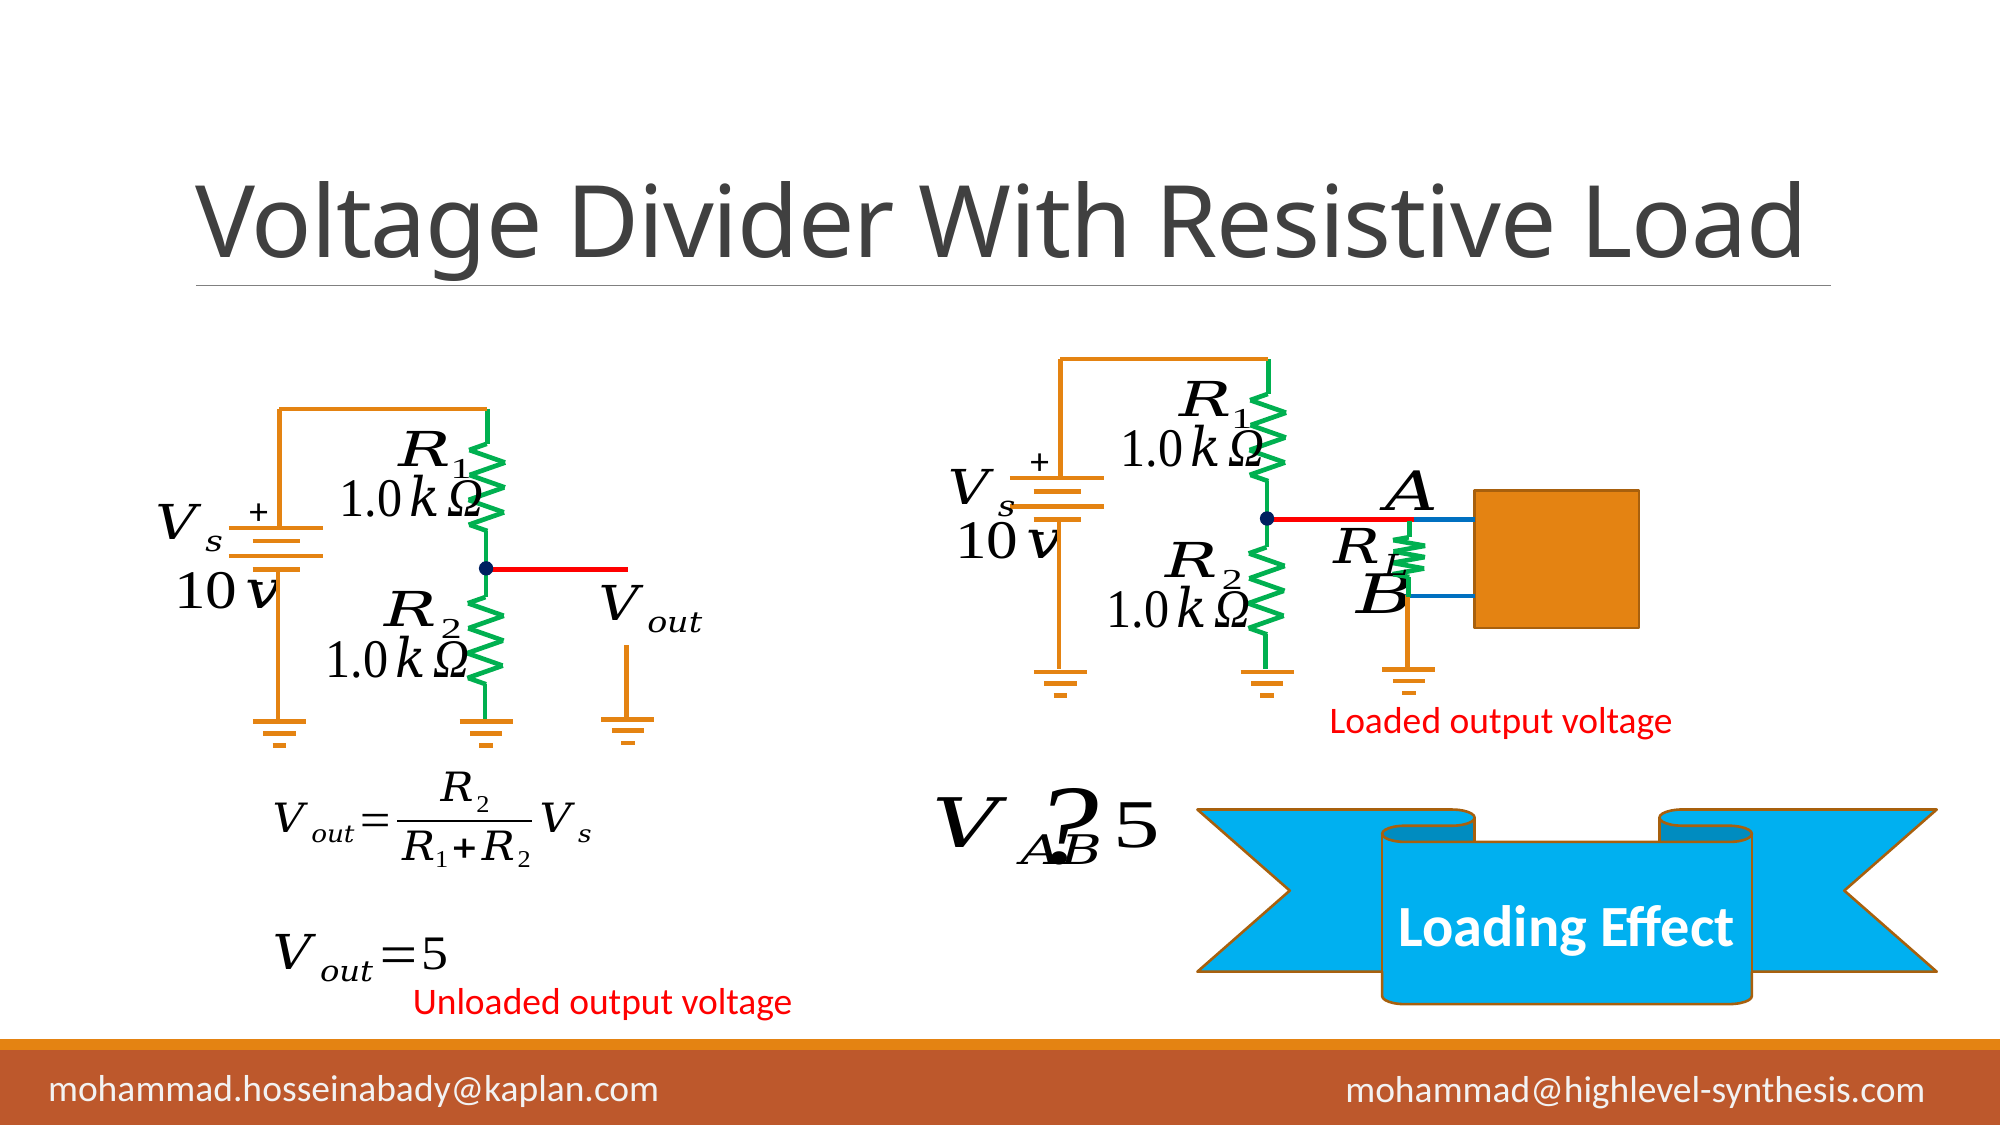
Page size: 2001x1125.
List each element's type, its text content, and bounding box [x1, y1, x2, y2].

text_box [1328, 520, 1426, 597]
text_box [947, 358, 1436, 697]
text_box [1445, 489, 1640, 629]
text_box Unloaded output voltage [398, 969, 808, 1030]
title Voltage Divider With Resistive Load [180, 47, 1830, 285]
text_box Loading Effect [1196, 808, 1938, 1006]
text_box Loaded output voltage [1314, 688, 1688, 749]
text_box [154, 408, 706, 746]
